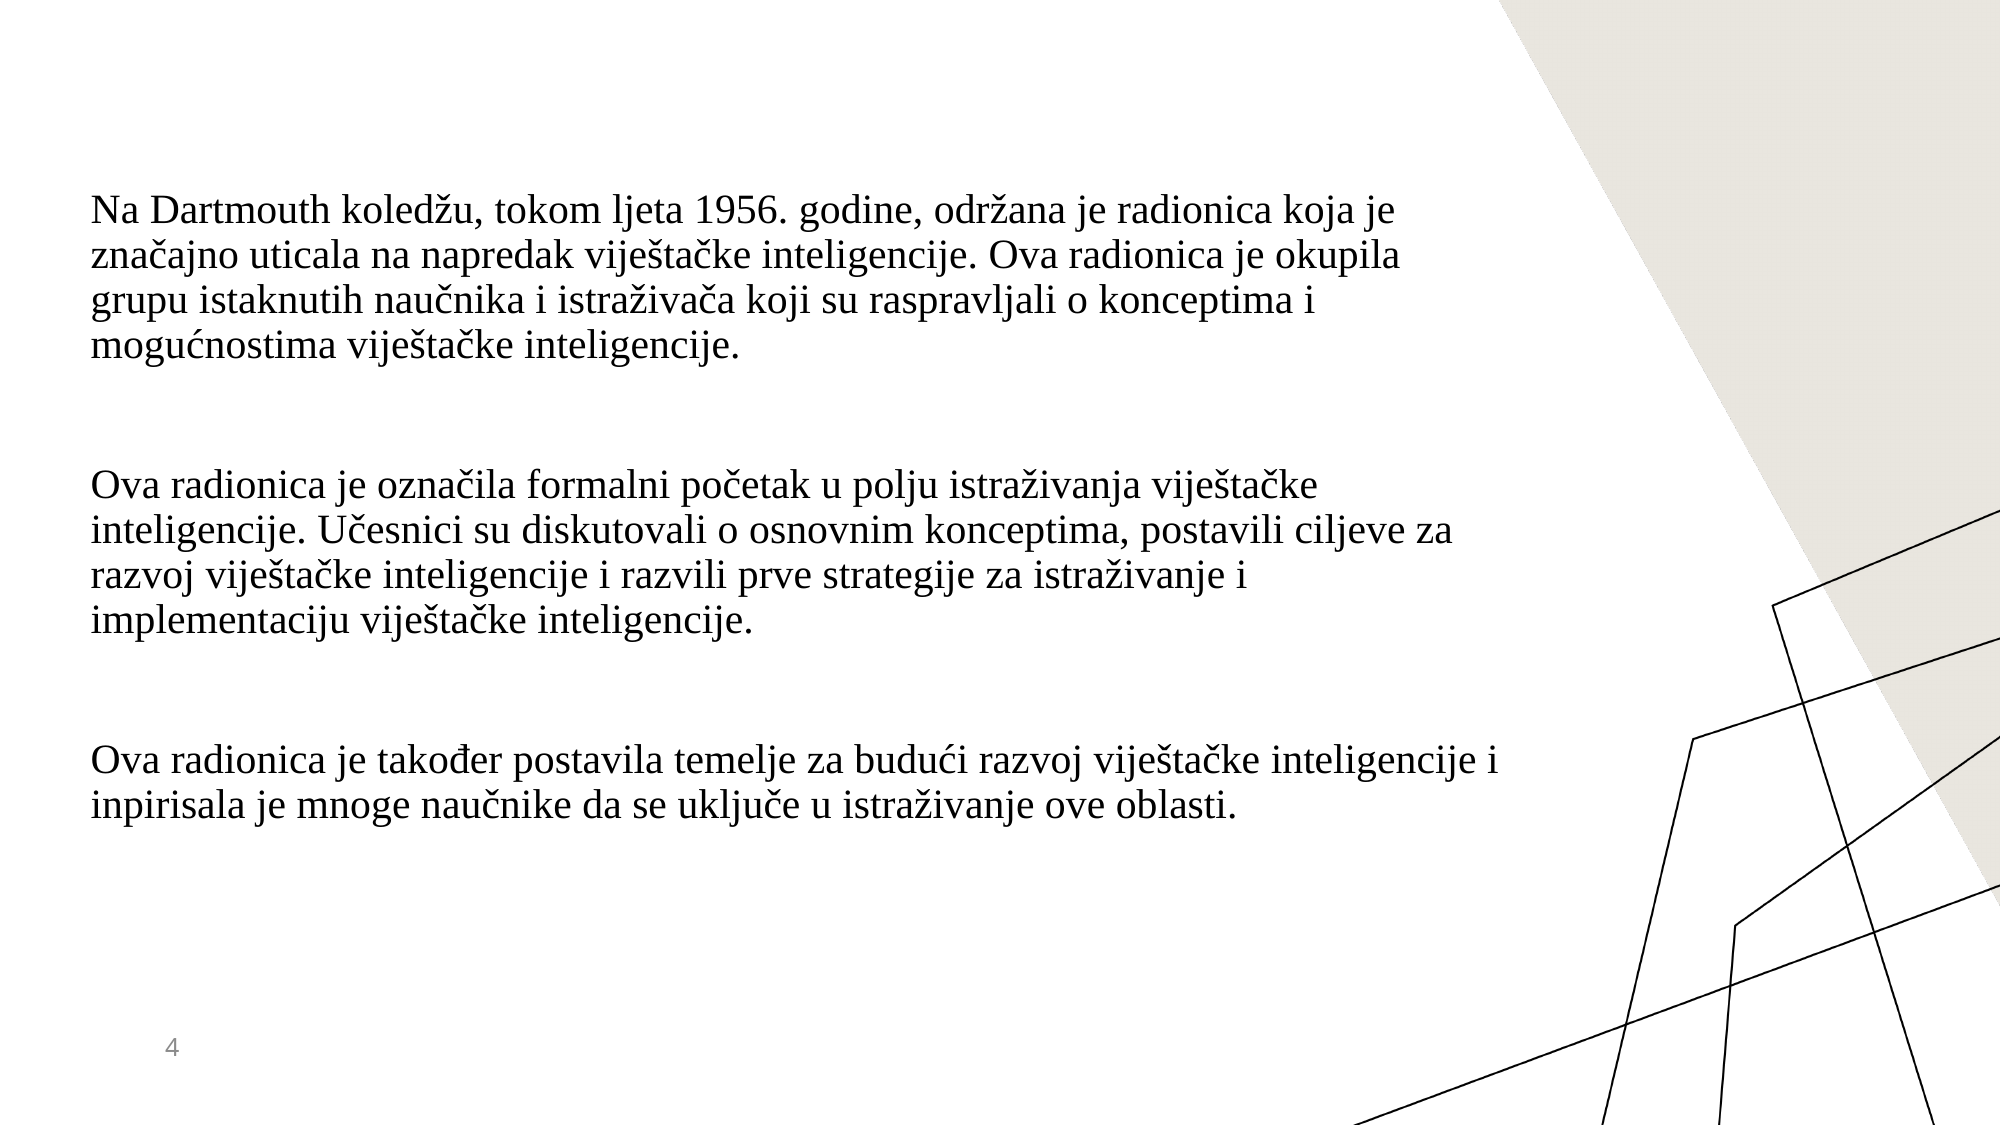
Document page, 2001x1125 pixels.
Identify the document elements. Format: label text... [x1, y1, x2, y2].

picture [1498, 0, 2000, 1125]
list Na Dartmouth koledžu, tokom ljeta 1956. godine, održana je radionica koja je značajno uticala na napredak viještačke inteligencije. Ova radionica je okupila grupu istaknutih naučnika i istraživača koji su raspravljali o konceptima i mogućnostima viještačke inteligencije. Ova radionica je označila formalni početak u polju istraživanja viještačke inteligencije. Učesnici su diskutovali o osnovnim konceptima, postavili ciljeve za razvoj viještačke inteligencije i razvili prve strategije za istraživanje i implementaciju viještačke inteligencije. Ova radionica je također postavila temelje za budući razvoj viještačke inteligencije i inpirisala je mnoge naučnike da se uključe u istraživanje ove oblasti. [75, 179, 1519, 1125]
